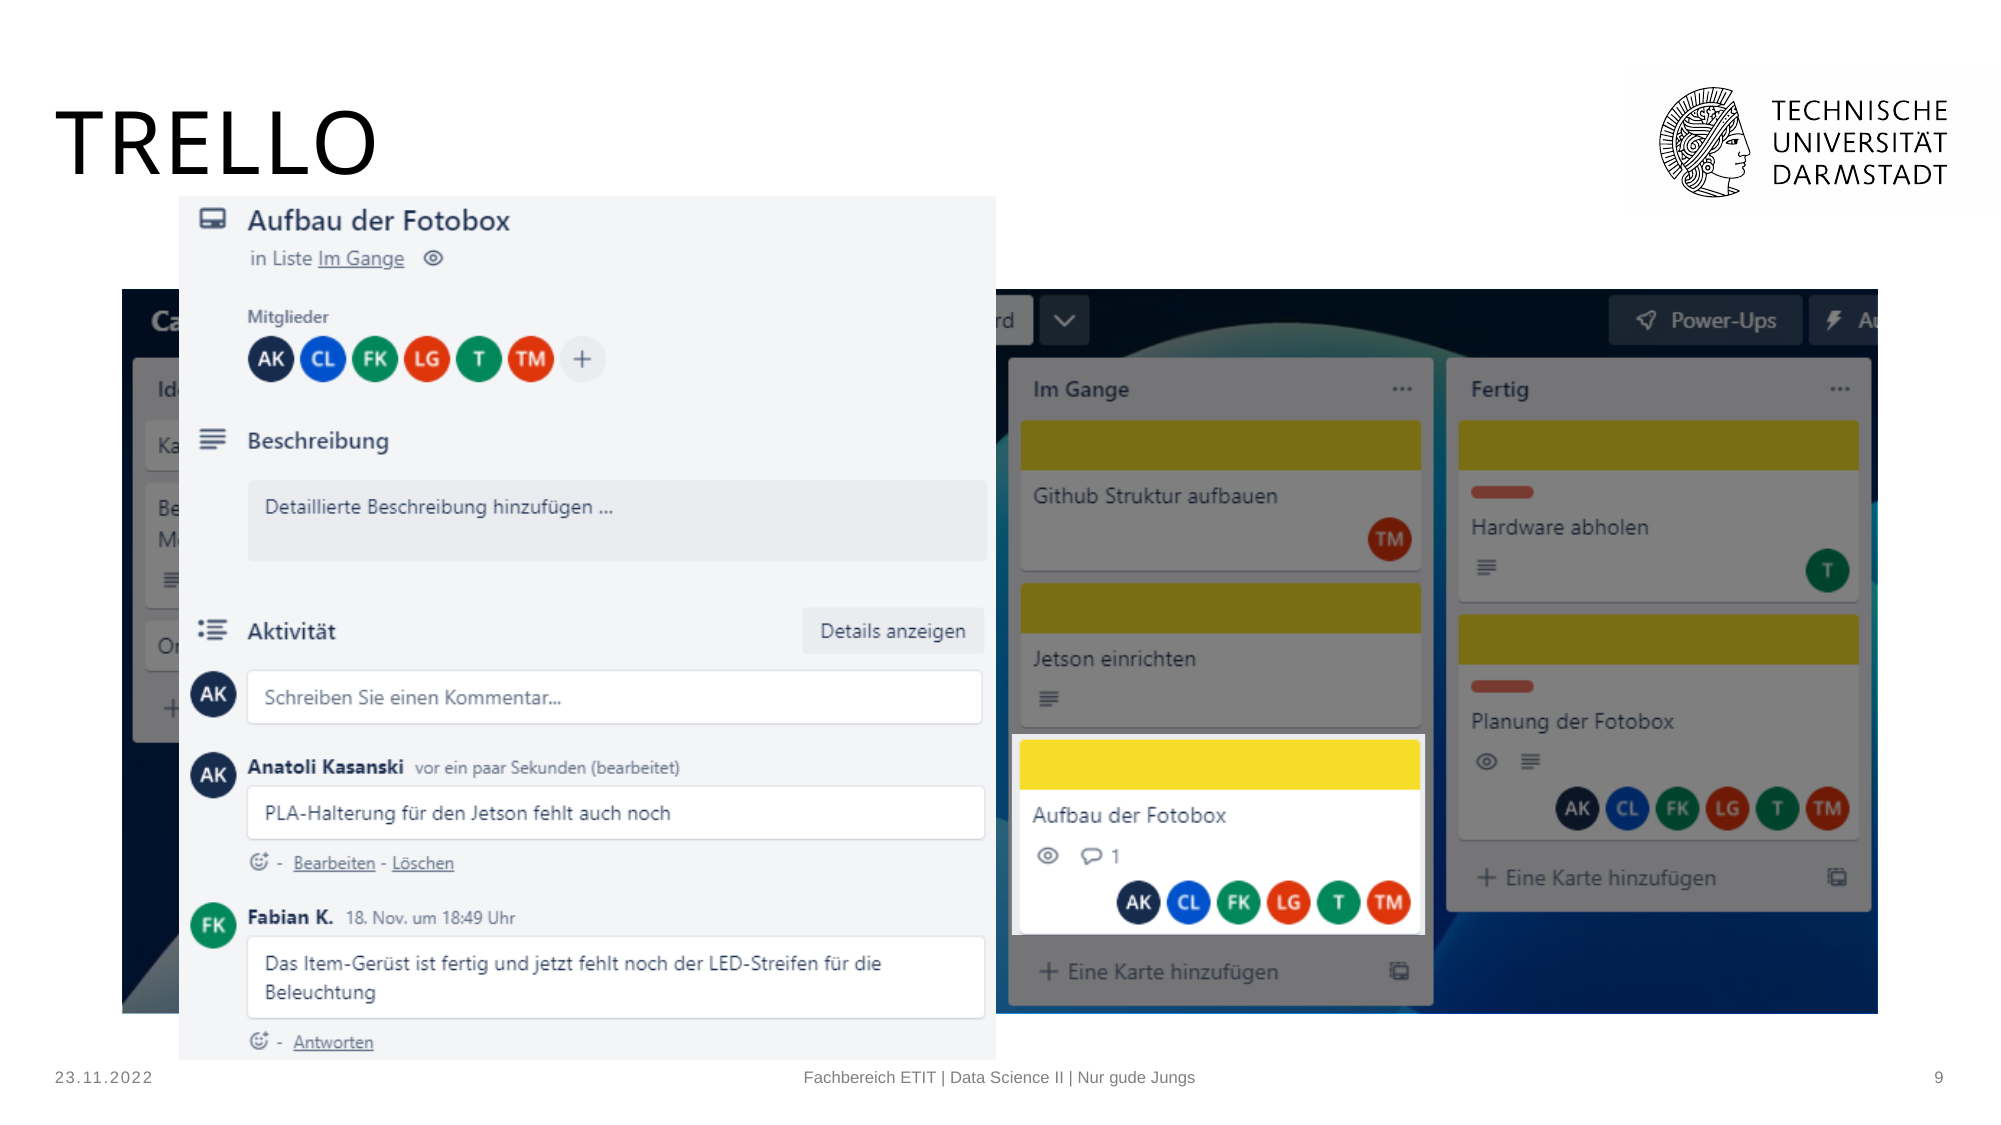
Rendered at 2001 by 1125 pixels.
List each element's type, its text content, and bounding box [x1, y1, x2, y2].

slide_number 9 [1863, 1059, 1944, 1094]
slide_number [54, 1059, 162, 1094]
picture [122, 196, 1878, 1060]
footer Fachbereich ETIT | Data Science II | Nur gude Jungs [184, 1059, 1816, 1094]
list Trello [55, 54, 1630, 244]
